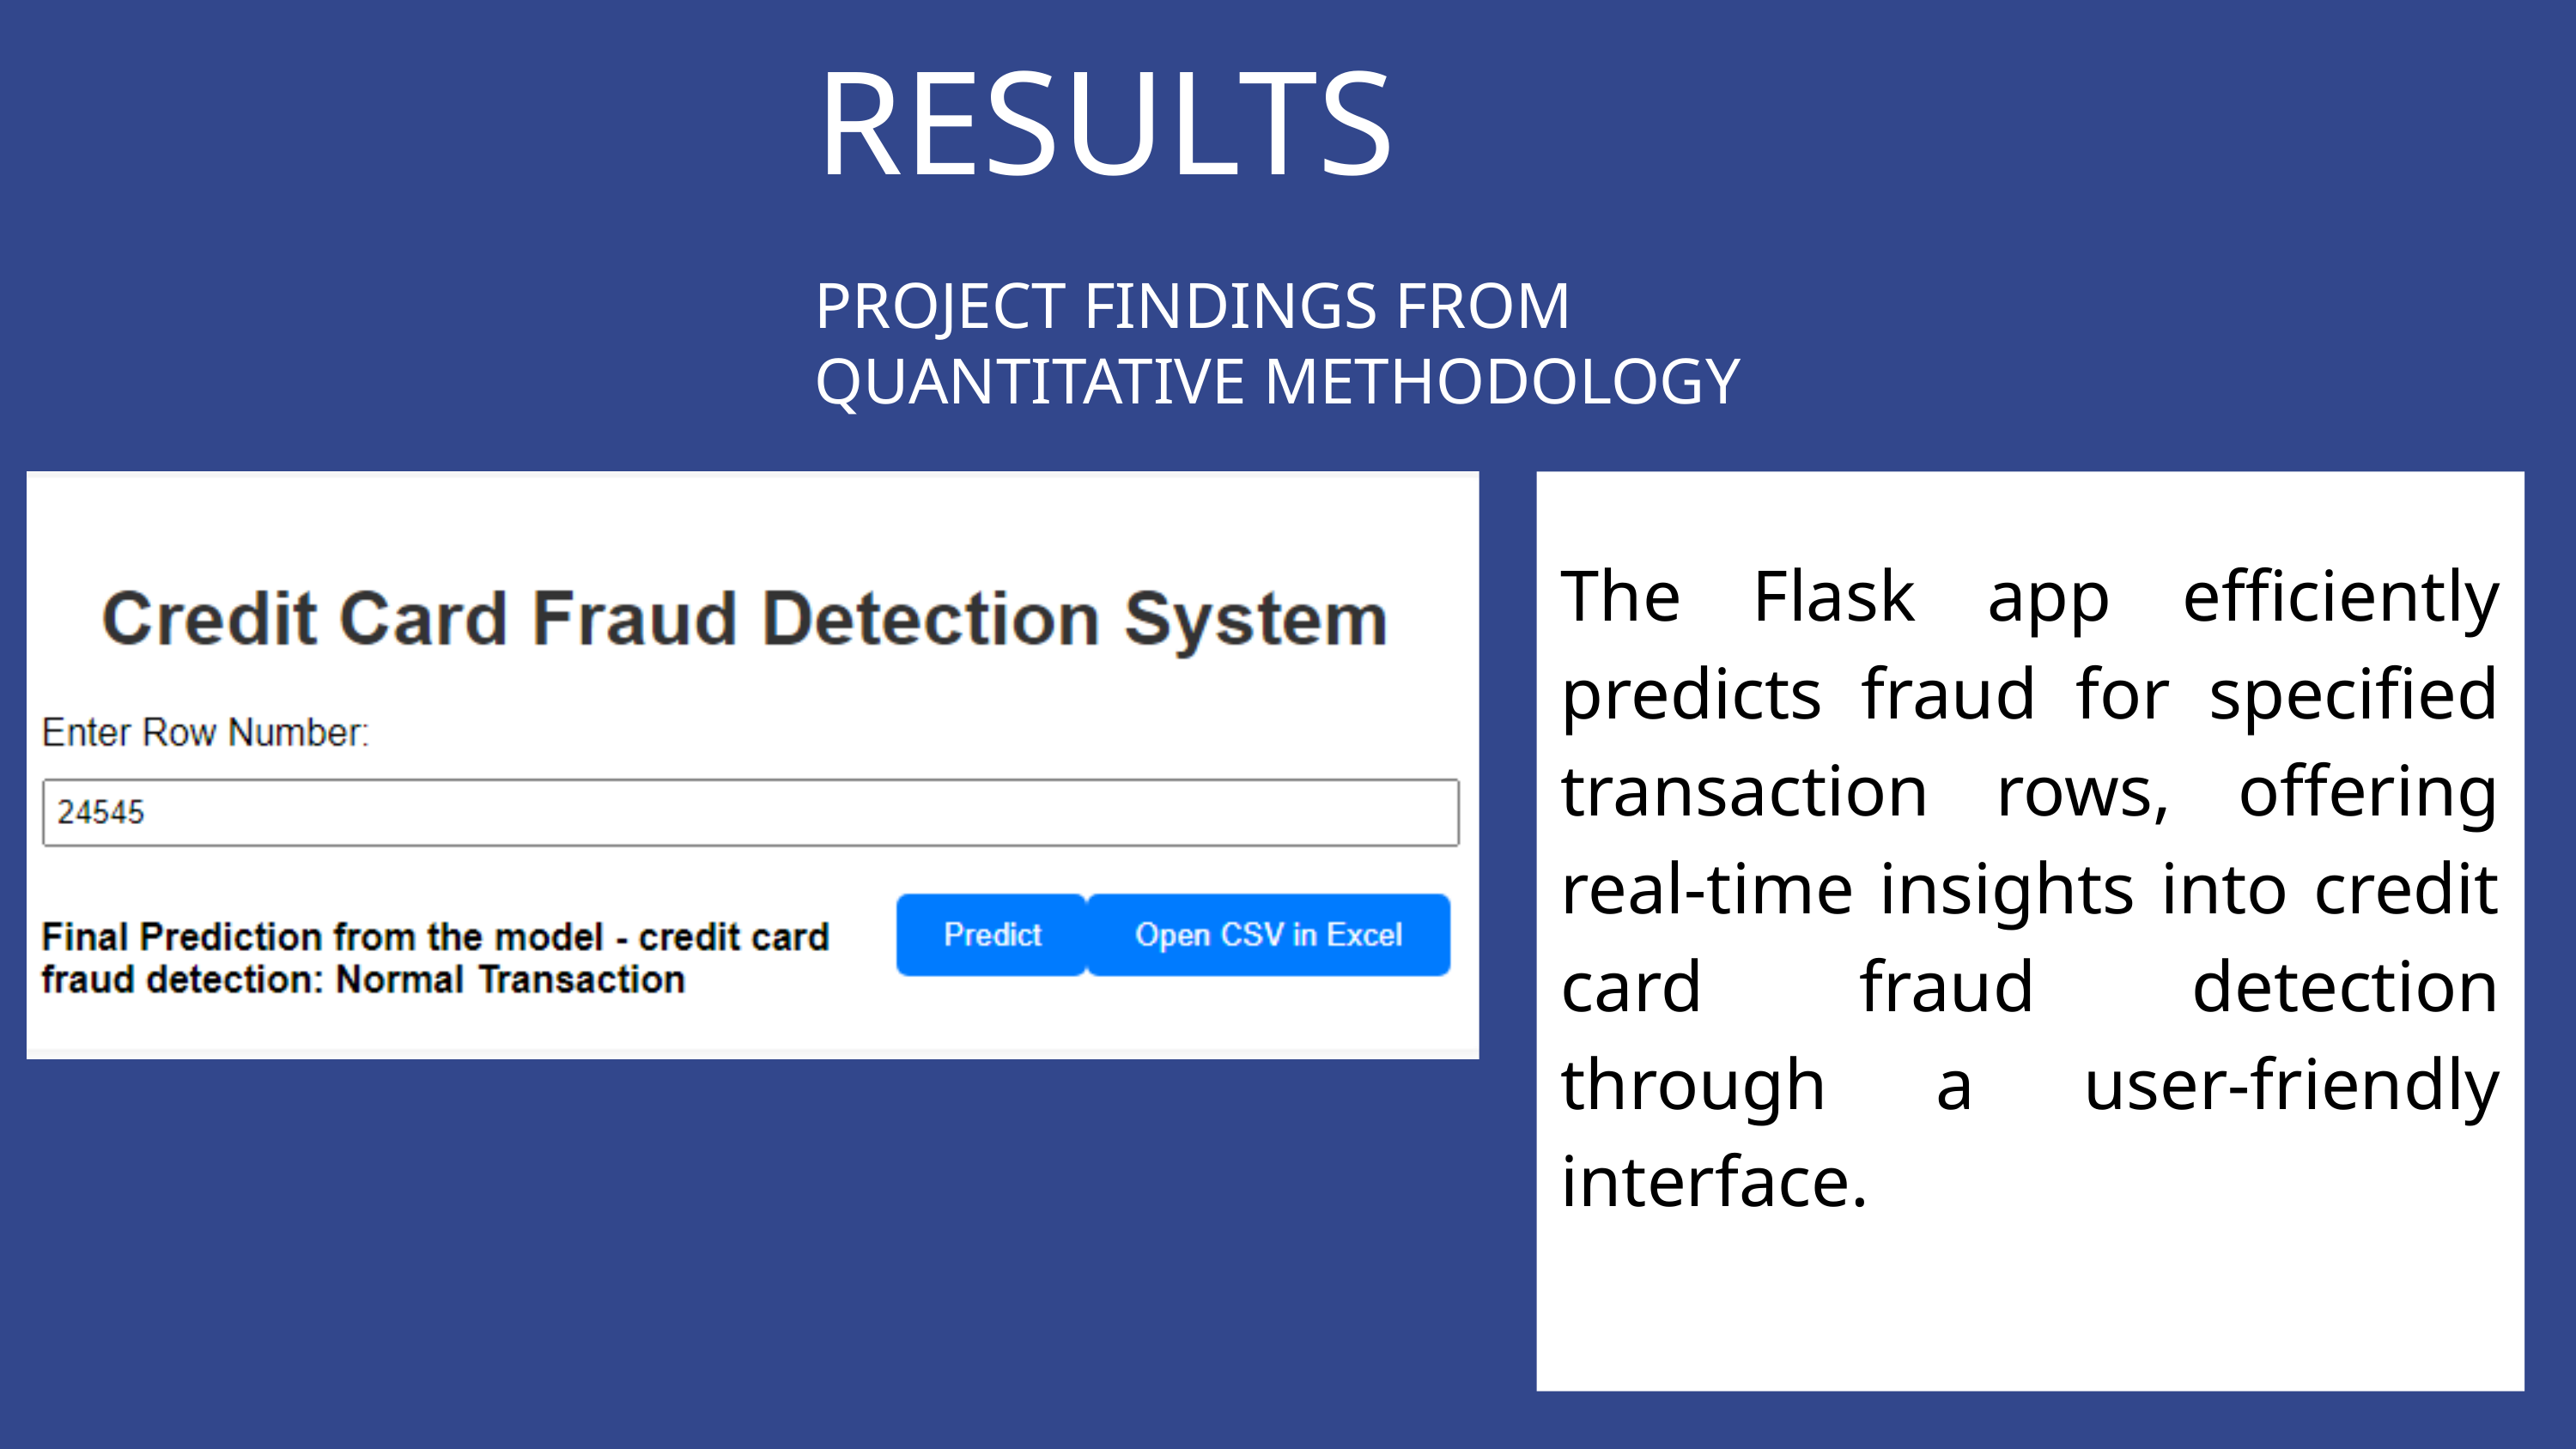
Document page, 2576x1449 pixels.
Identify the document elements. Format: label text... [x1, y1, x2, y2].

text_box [814, 45, 1959, 417]
text_box [27, 471, 1479, 1059]
text_box [1536, 471, 2525, 1391]
text_box The Flask app efficiently predicts fraud for specified transaction rows, offering real-time insights into credit card fraud detection through a user-friendly interface. [1560, 537, 2501, 1222]
